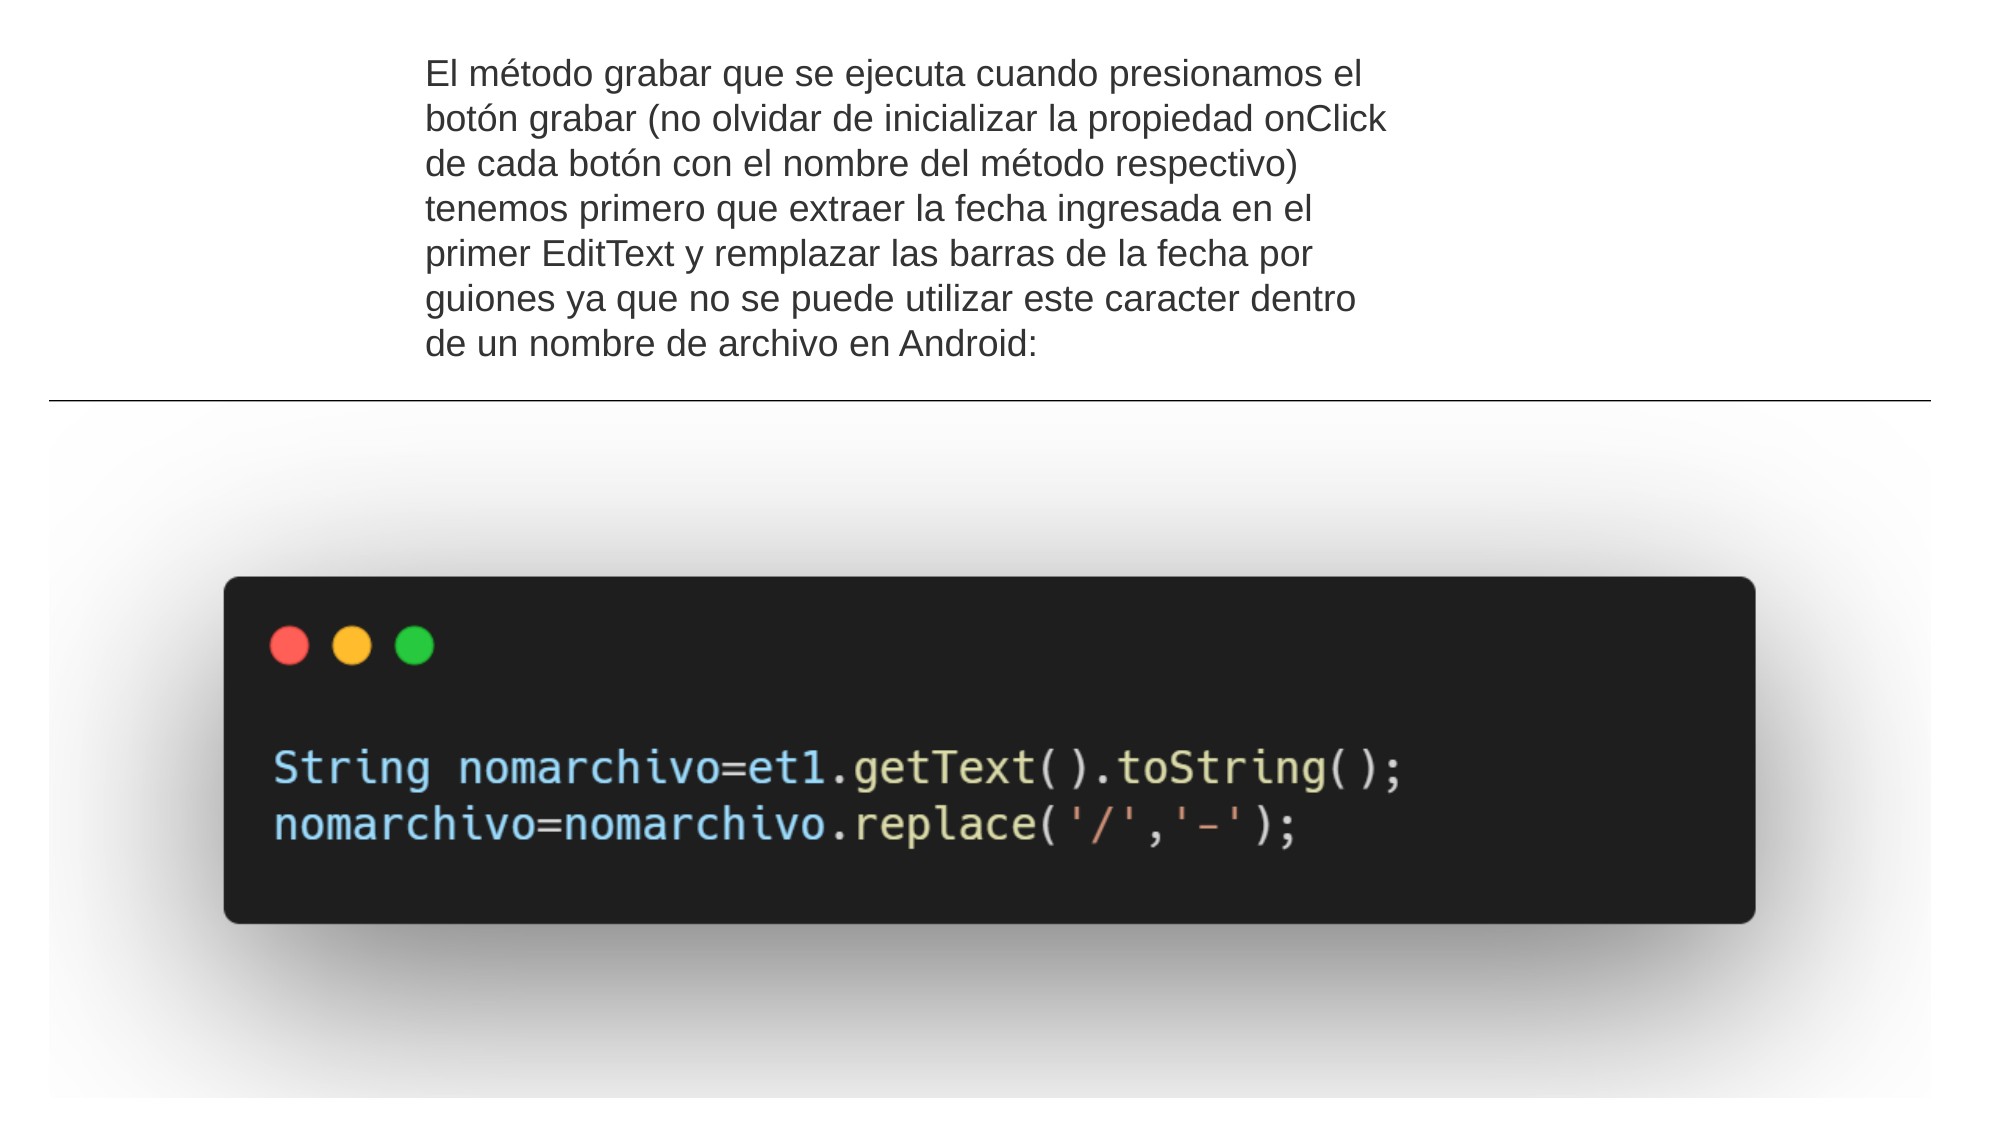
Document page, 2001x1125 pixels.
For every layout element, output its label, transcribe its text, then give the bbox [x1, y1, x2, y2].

picture [48, 400, 1931, 1098]
text_box El método grabar que se ejecuta cuando presionamos el botón grabar (no olvidar de inicializar la propiedad onClick de cada botón con el nombre del método respectivo) tenemos primero que extraer la fecha ingresada en el primer EditText y remplazar las barras de la fecha por guiones ya que no se puede utilizar este caracter dentro de un nombre de archivo en Android: [410, 41, 1411, 372]
